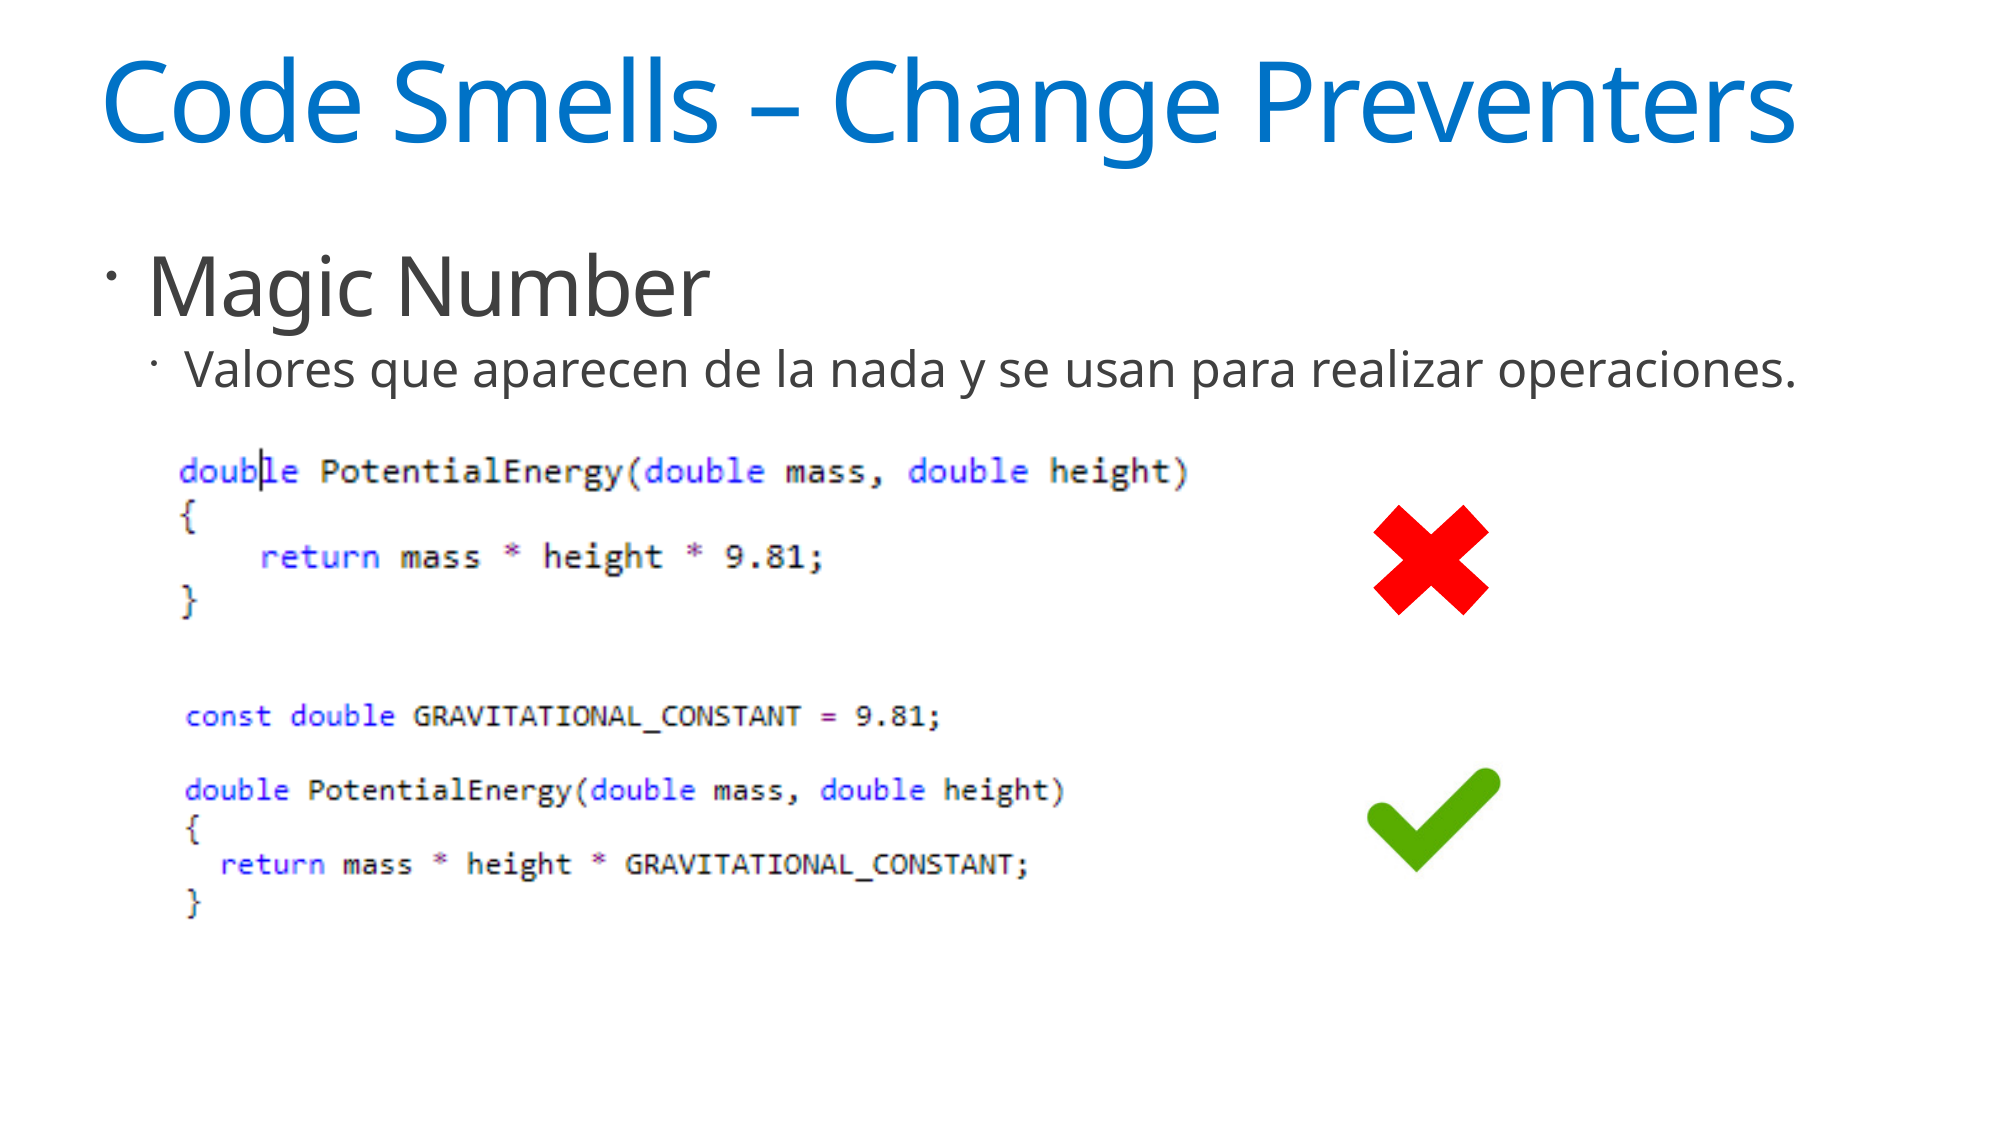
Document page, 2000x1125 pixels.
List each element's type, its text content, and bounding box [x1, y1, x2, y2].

text_box [1372, 504, 1490, 616]
picture [166, 438, 1216, 641]
title Code Smells – Change Preventers [85, 37, 1914, 163]
picture [1311, 710, 1551, 916]
picture [166, 686, 1139, 945]
list Magic Number Valores que aparecen de la nada y se usan para realizar operaciones. [85, 237, 1914, 1088]
